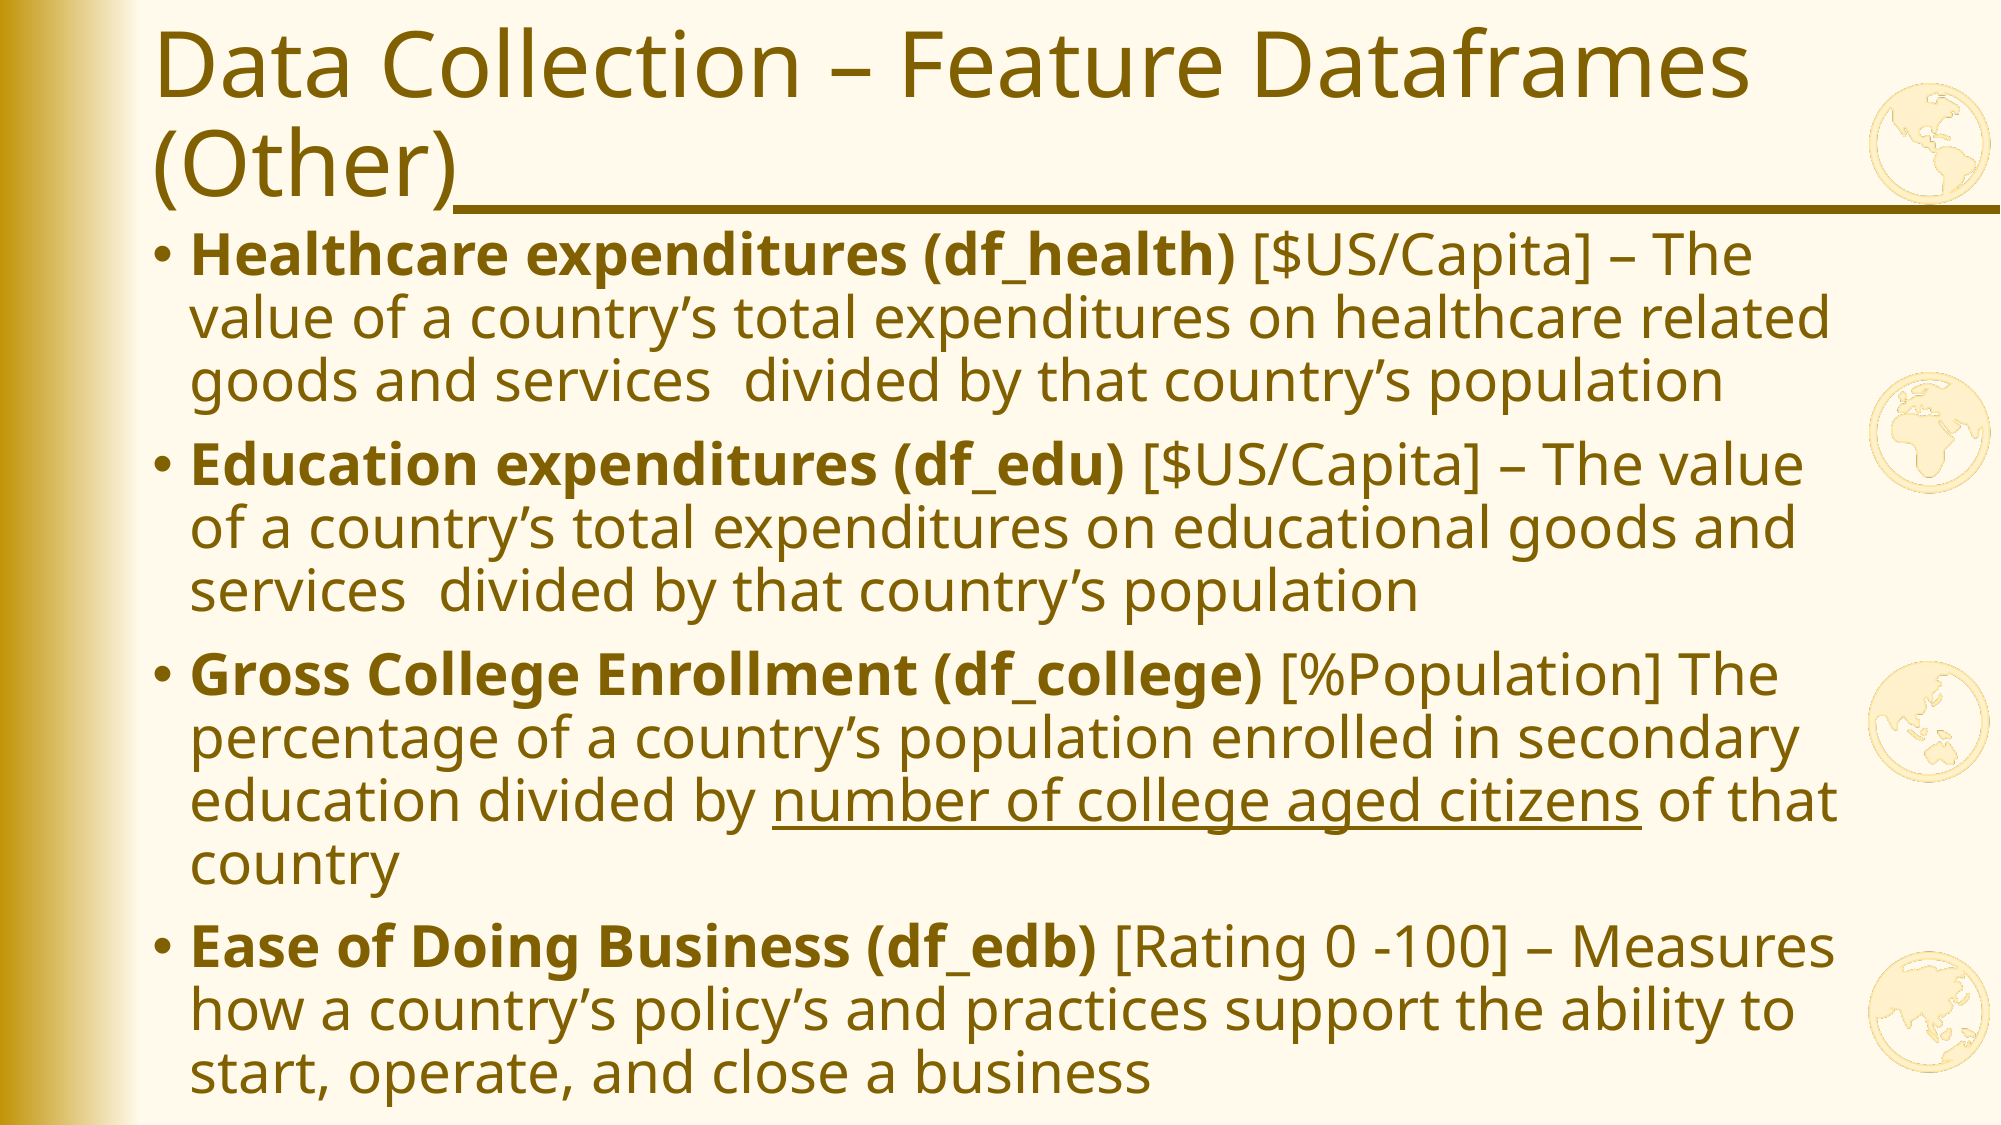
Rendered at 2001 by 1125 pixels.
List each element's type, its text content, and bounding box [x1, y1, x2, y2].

picture [1854, 938, 2001, 1089]
picture [1863, 646, 2001, 797]
picture [1854, 68, 2001, 219]
list Healthcare expenditures (df_health) [$US/Capita] – The value of a country’s total expenditures on healthcare related goods and services divided by that country’s population Education expenditures (df_edu) [$US/Capita] – The value of a country’s total expenditures on educational goods and services divided by that country’s population Gross College Enrollment (df_college) [%Population] The percentage of a country’s population enrolled in secondary education divided by number of college aged citizens of that country Ease of Doing Business (df_edb) [Rating 0 -100] – Measures how a country’s policy’s and practices support the ability to start, operate, and close a business Population (df_pop) [Count] – The number of citizens in a country. This data will be used to convert other variable’s absolute values to per capita values [137, 218, 1863, 1073]
picture [1863, 357, 2001, 508]
title Data Collection – Feature Dataframes (Other) [137, 48, 1863, 187]
